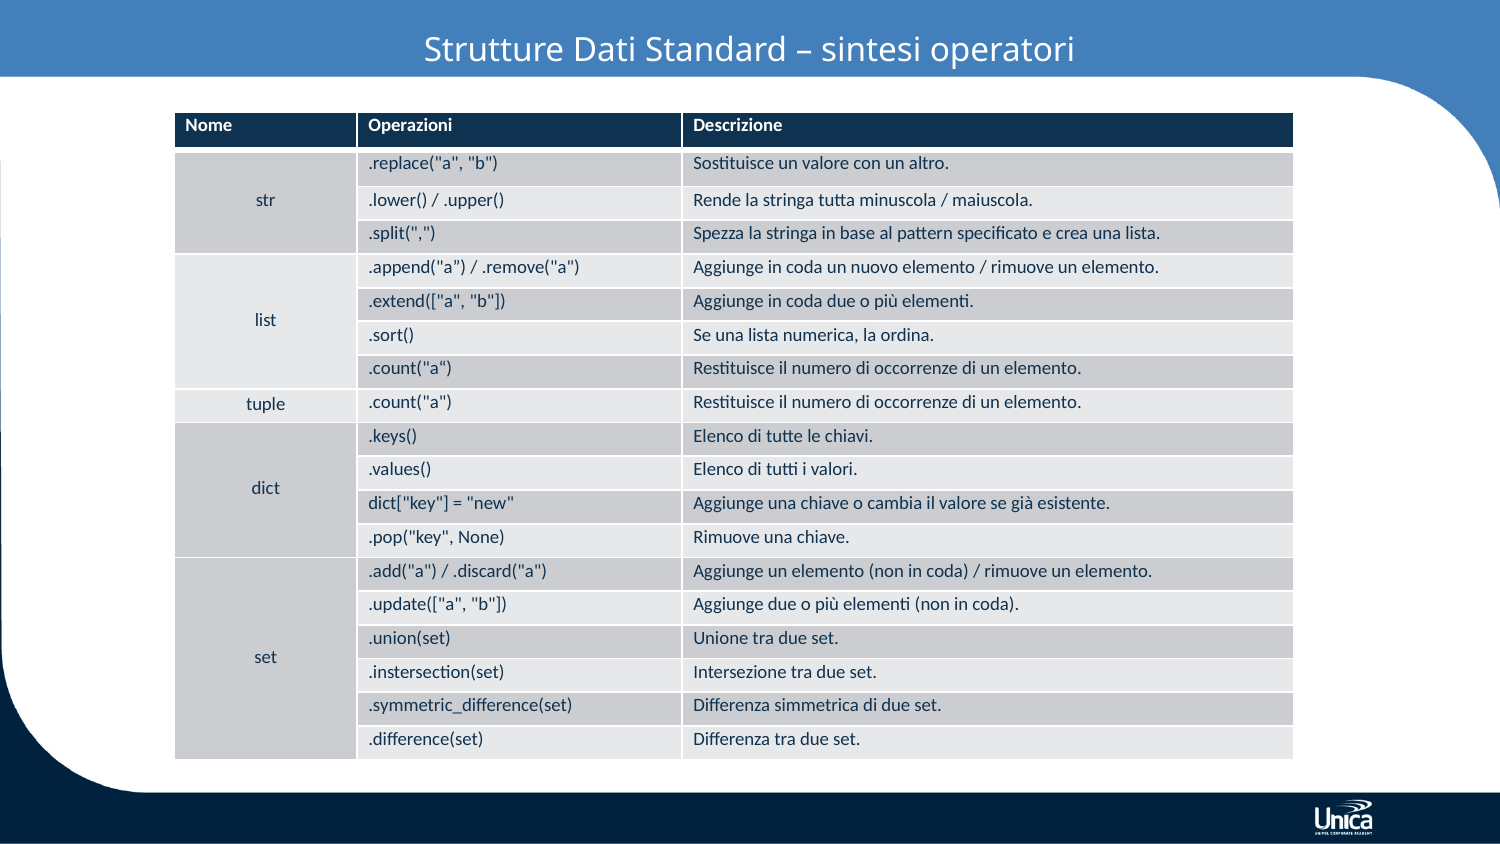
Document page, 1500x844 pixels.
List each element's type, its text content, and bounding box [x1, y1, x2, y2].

table_cell Aggiunge una chiave o cambia il valore se già esistente. [683, 491, 1293, 523]
table_cell .replace("a", "b") [358, 153, 681, 186]
table_cell .count("a“) [358, 356, 681, 388]
table_cell Spezza la stringa in base al pattern specificato e crea una lista. [683, 221, 1293, 253]
table_cell .values() [358, 457, 681, 489]
table_cell Rende la stringa tutta minuscola / maiuscola. [683, 187, 1293, 219]
table_cell Sostituisce un valore con un altro. [683, 153, 1293, 186]
table_cell .update(["a", "b"]) [358, 592, 681, 624]
table_cell .symmetric_difference(set) [358, 693, 681, 725]
table_cell dict [175, 423, 356, 557]
table_cell Rimuove una chiave. [683, 525, 1293, 557]
table_cell Elenco di tutti i valori. [683, 457, 1293, 489]
title Strutture Dati Standard – sintesi operatori [120, 36, 1380, 105]
table_cell .add("a") / .discard("a") [358, 558, 681, 590]
table_cell Elenco di tutte le chiavi. [683, 423, 1293, 455]
table_cell Restituisce il numero di occorrenze di un elemento. [683, 356, 1293, 388]
table_cell set [175, 558, 356, 759]
table_cell .count("a") [358, 390, 681, 422]
table_cell Aggiunge in coda due o più elementi. [683, 289, 1293, 320]
table_cell .extend(["a", "b"]) [358, 289, 681, 320]
table_cell .append("a”) / .remove("a") [358, 255, 681, 287]
table_cell dict["key"] = "new" [358, 491, 681, 523]
table_cell .pop("key", None) [358, 525, 681, 557]
table_header Nome [175, 113, 356, 147]
table_cell Differenza tra due set. [683, 727, 1293, 759]
table_cell .lower() / .upper() [358, 187, 681, 219]
table_cell Aggiunge in coda un nuovo elemento / rimuove un elemento. [683, 255, 1293, 287]
table_cell .sort() [358, 322, 681, 354]
picture [0, 0, 1500, 844]
table_cell str [175, 153, 356, 253]
table_cell tuple [175, 390, 356, 422]
table_header Descrizione [683, 113, 1293, 147]
table_cell Intersezione tra due set. [683, 659, 1293, 691]
table_cell Aggiunge due o più elementi (non in coda). [683, 592, 1293, 624]
table_cell .keys() [358, 423, 681, 455]
table_cell Unione tra due set. [683, 626, 1293, 658]
table_cell Differenza simmetrica di due set. [683, 693, 1293, 725]
table_cell Aggiunge un elemento (non in coda) / rimuove un elemento. [683, 558, 1293, 590]
table_cell .split(",") [358, 221, 681, 253]
table_cell .instersection(set) [358, 659, 681, 691]
table_cell .union(set) [358, 626, 681, 658]
table_cell Se una lista numerica, la ordina. [683, 322, 1293, 354]
table_header Operazioni [358, 113, 681, 147]
table_cell list [175, 255, 356, 388]
table_cell .difference(set) [358, 727, 681, 759]
table_cell Restituisce il numero di occorrenze di un elemento. [683, 390, 1293, 422]
